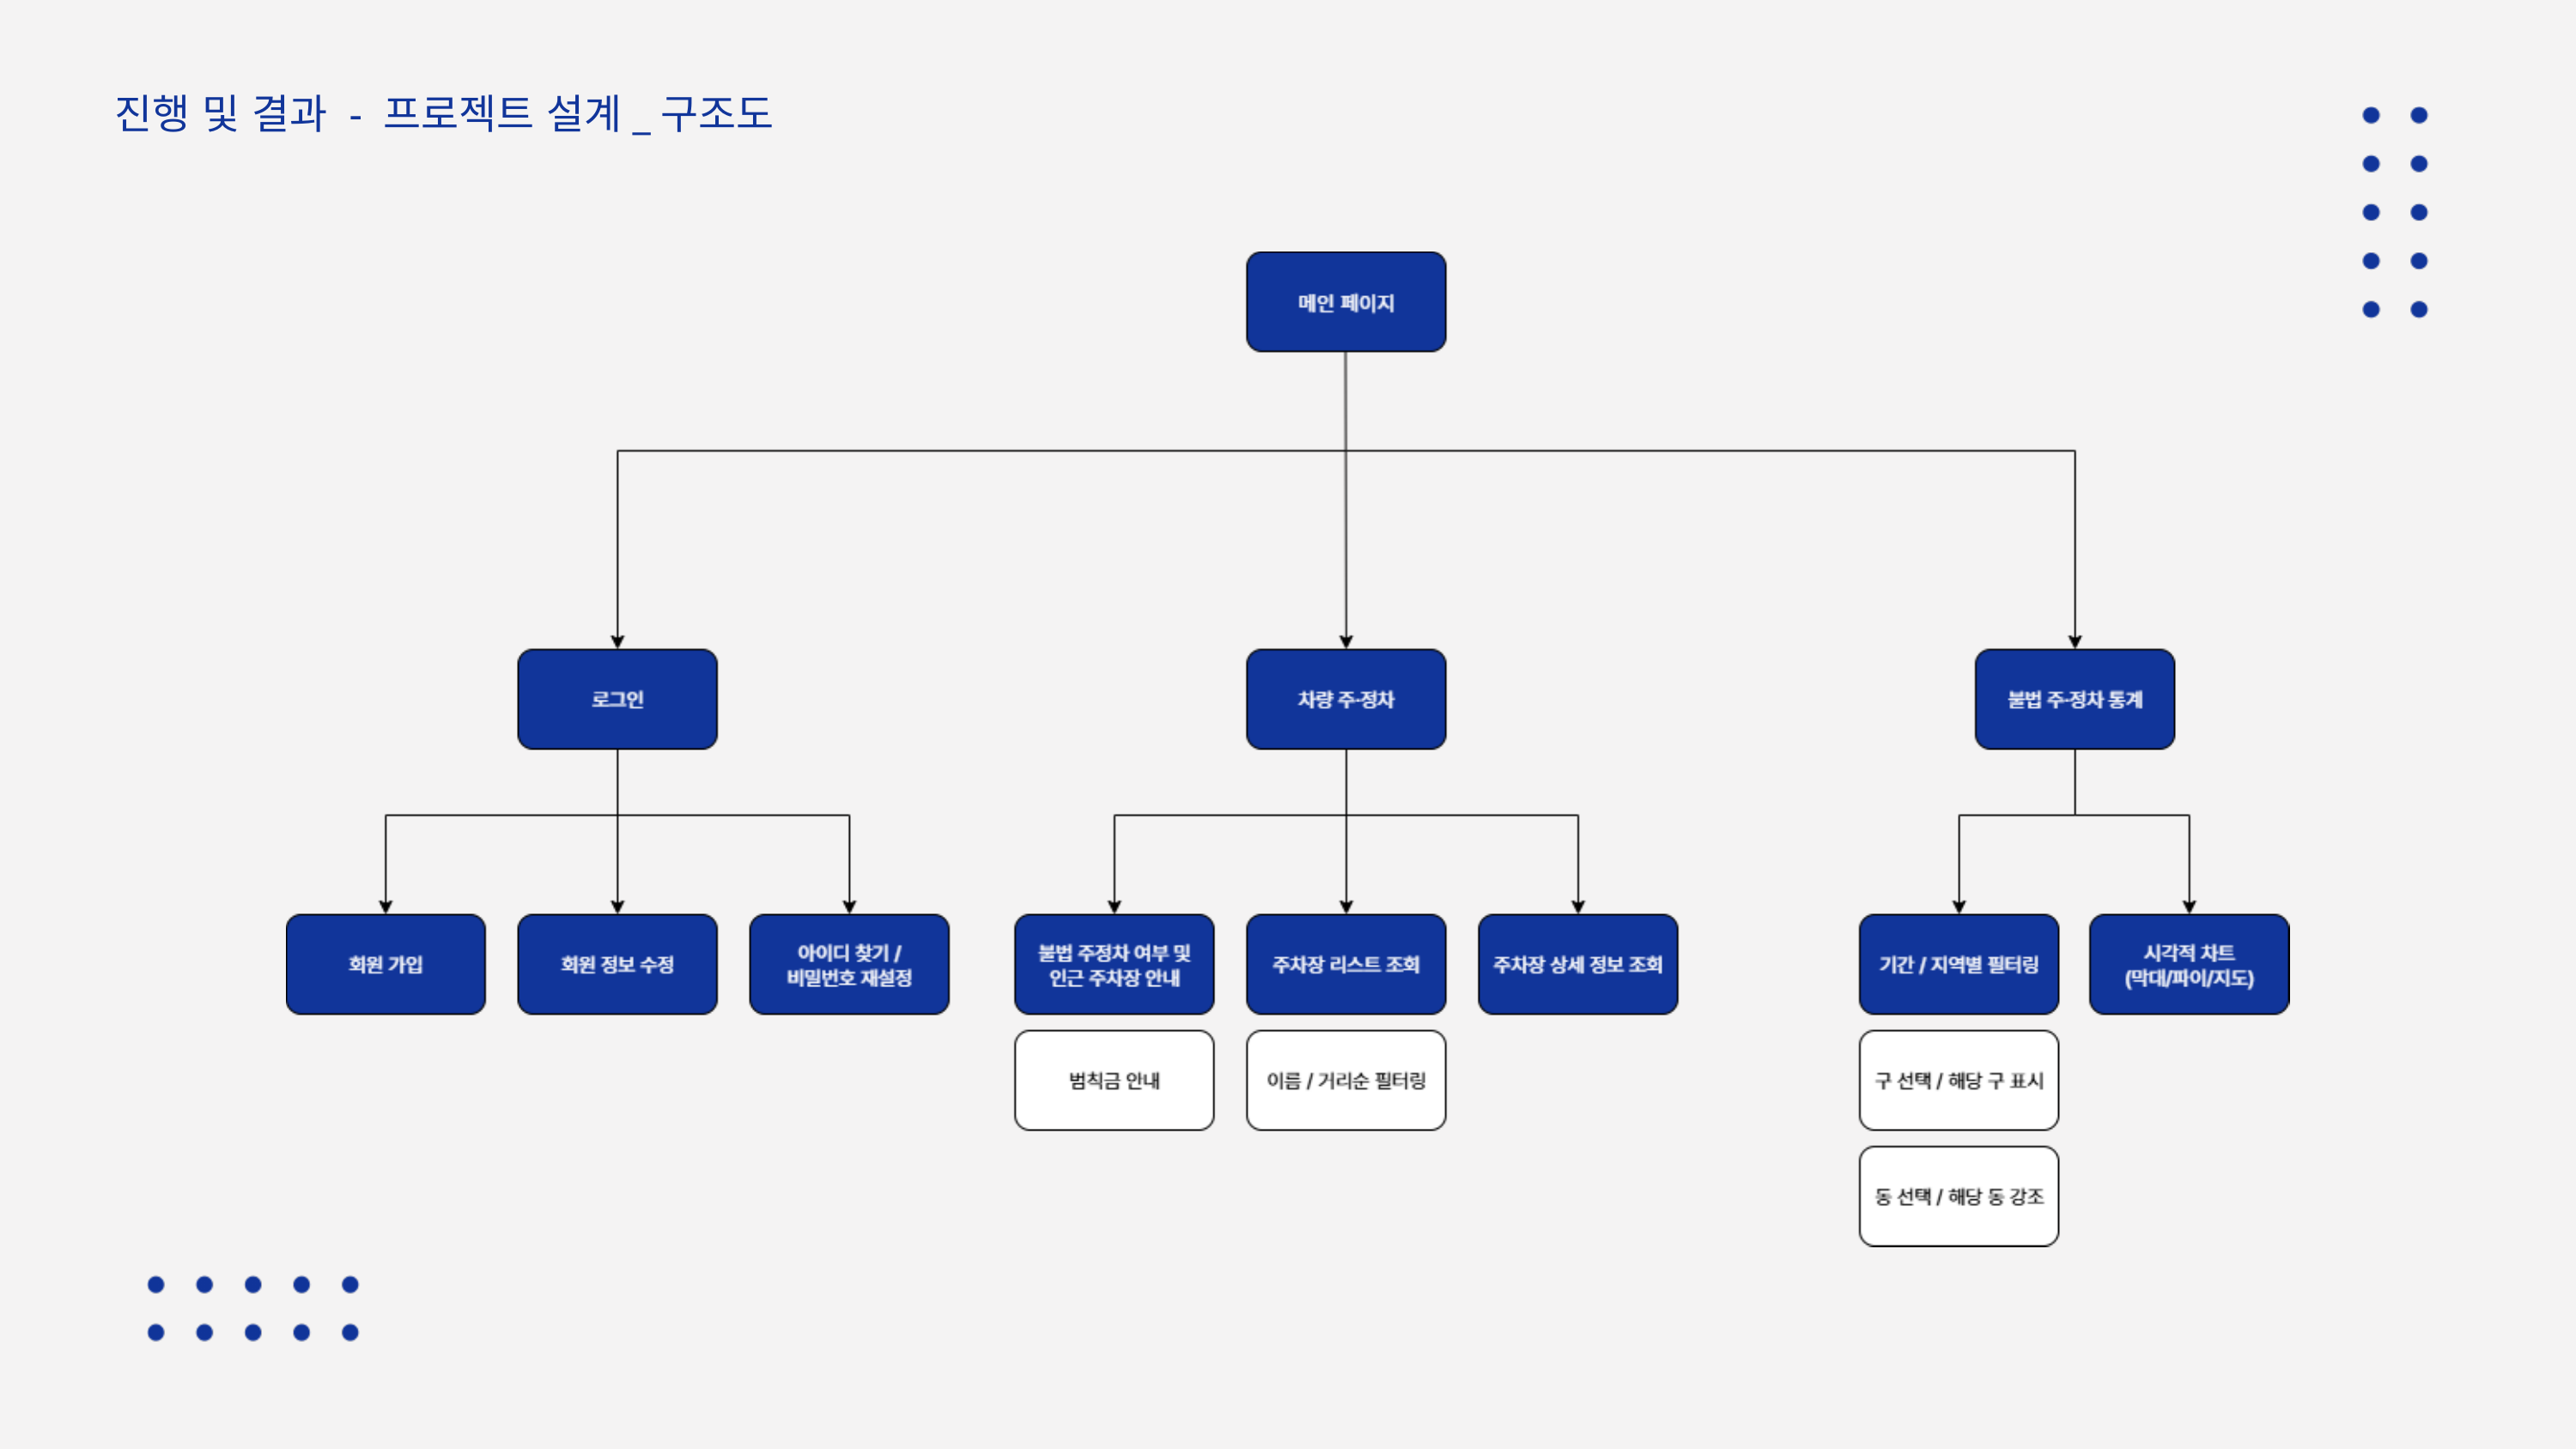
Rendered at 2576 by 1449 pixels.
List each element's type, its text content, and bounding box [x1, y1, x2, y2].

picture [148, 252, 2291, 1416]
picture [2360, 106, 2430, 321]
text_box 진행 및 결과 - 프로젝트 설계_구조도 [114, 80, 1043, 138]
